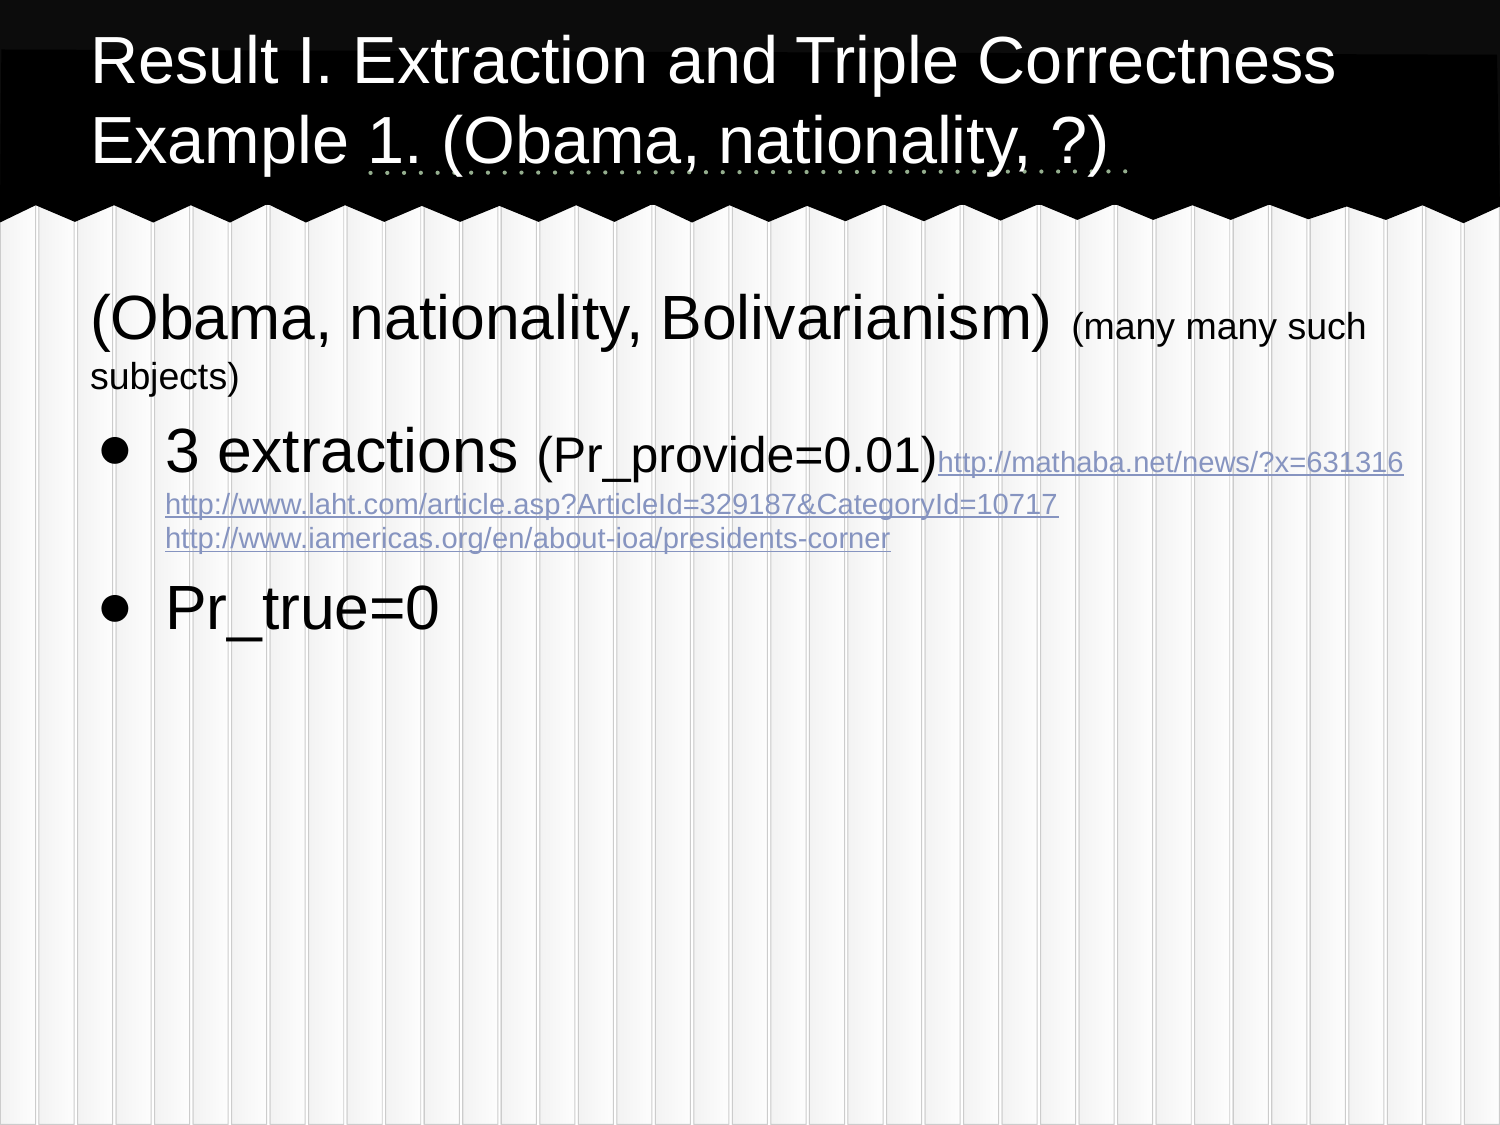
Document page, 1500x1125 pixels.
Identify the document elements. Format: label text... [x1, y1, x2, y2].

title Result I. Extraction and Triple Correctness Example 1. (Obama, nationality, ?) [75, 2, 1425, 191]
text_box (Obama, nationality, Bolivarianism) (many many such subjects) 3 extractions (Pr_provide=0.01)http://mathaba.net/news/?x=631316http://www.laht.com/article.asp?ArticleId=329187&CategoryId=10717http://www.iamericas.org/en/about-ioa/presidents-corner Pr_true=0 [74, 262, 1425, 1078]
